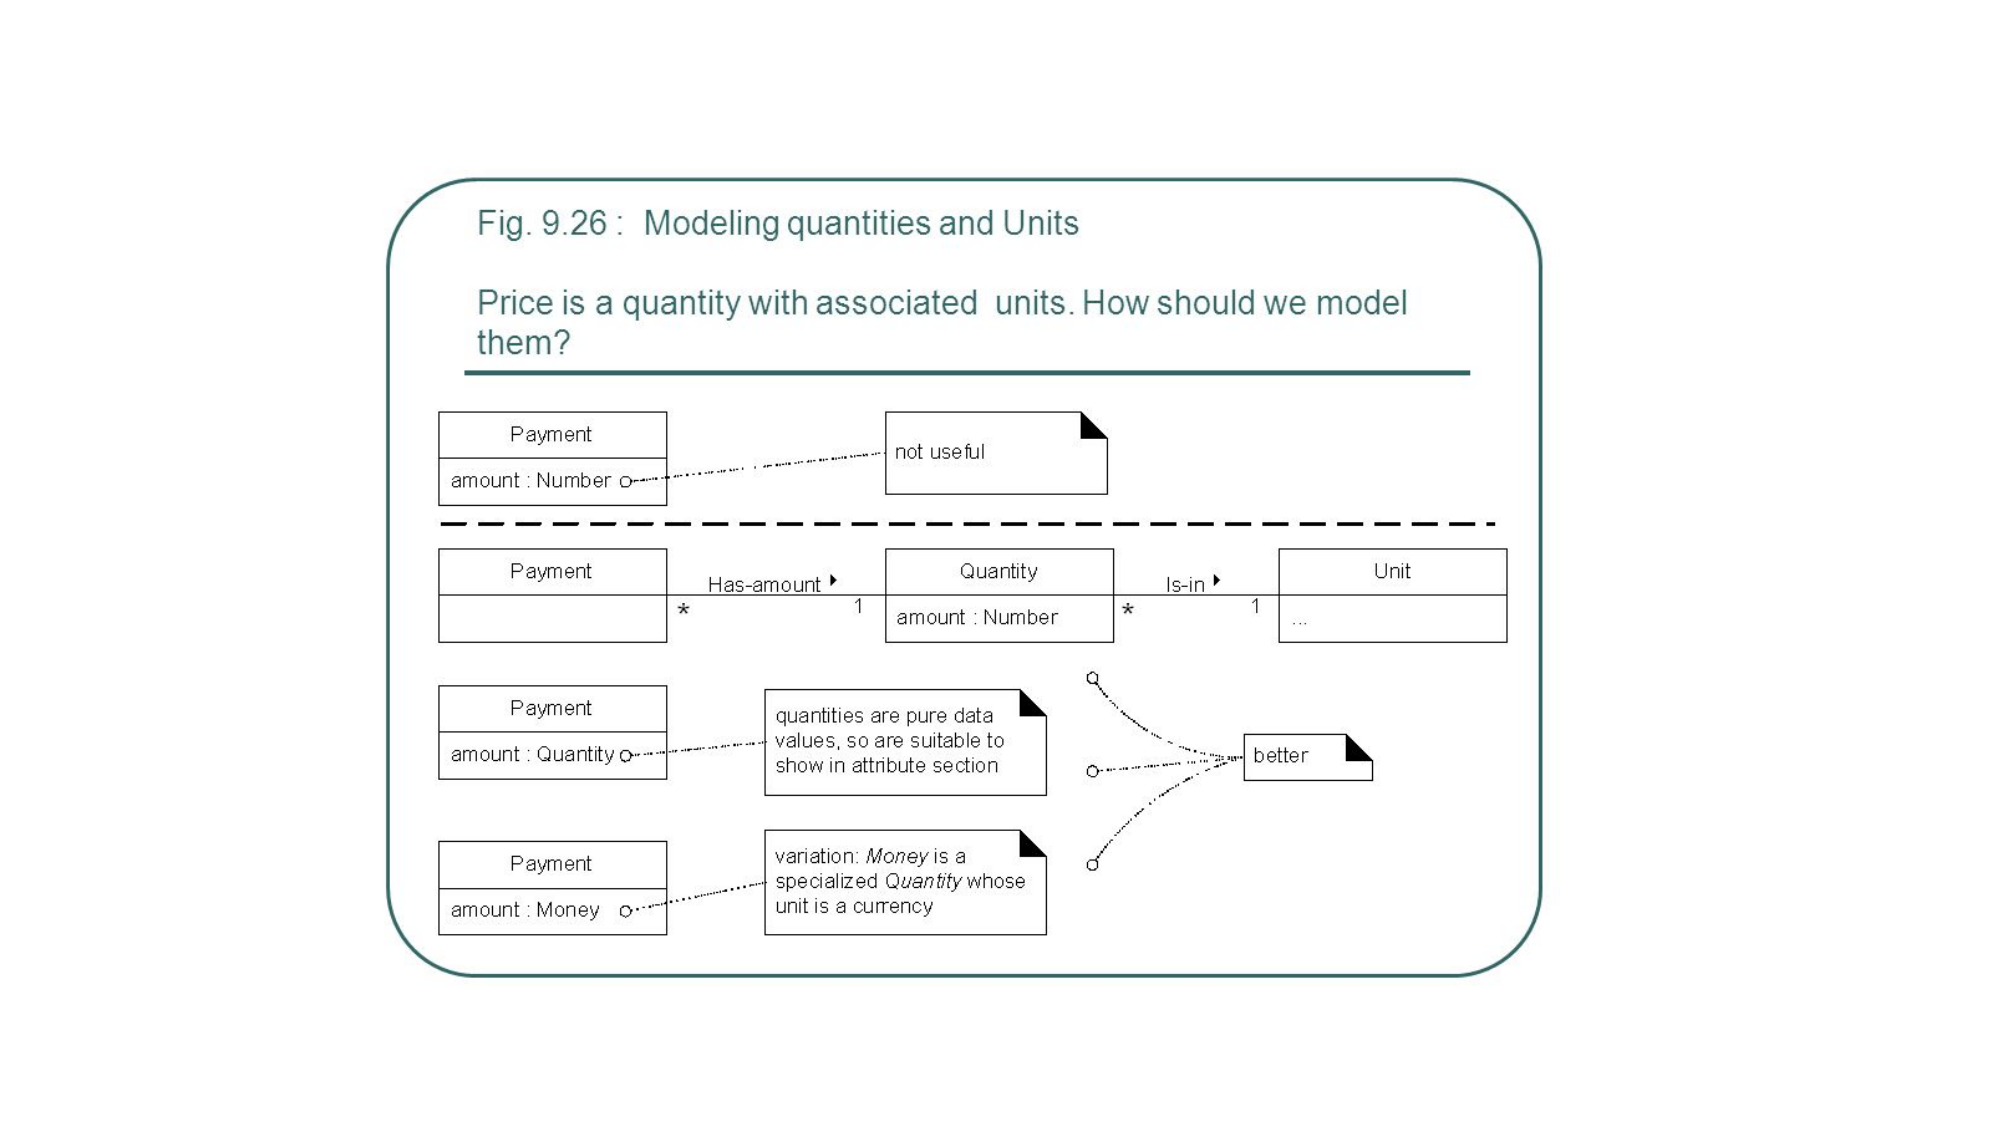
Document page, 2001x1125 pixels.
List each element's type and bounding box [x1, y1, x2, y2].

list [365, 149, 1560, 1045]
